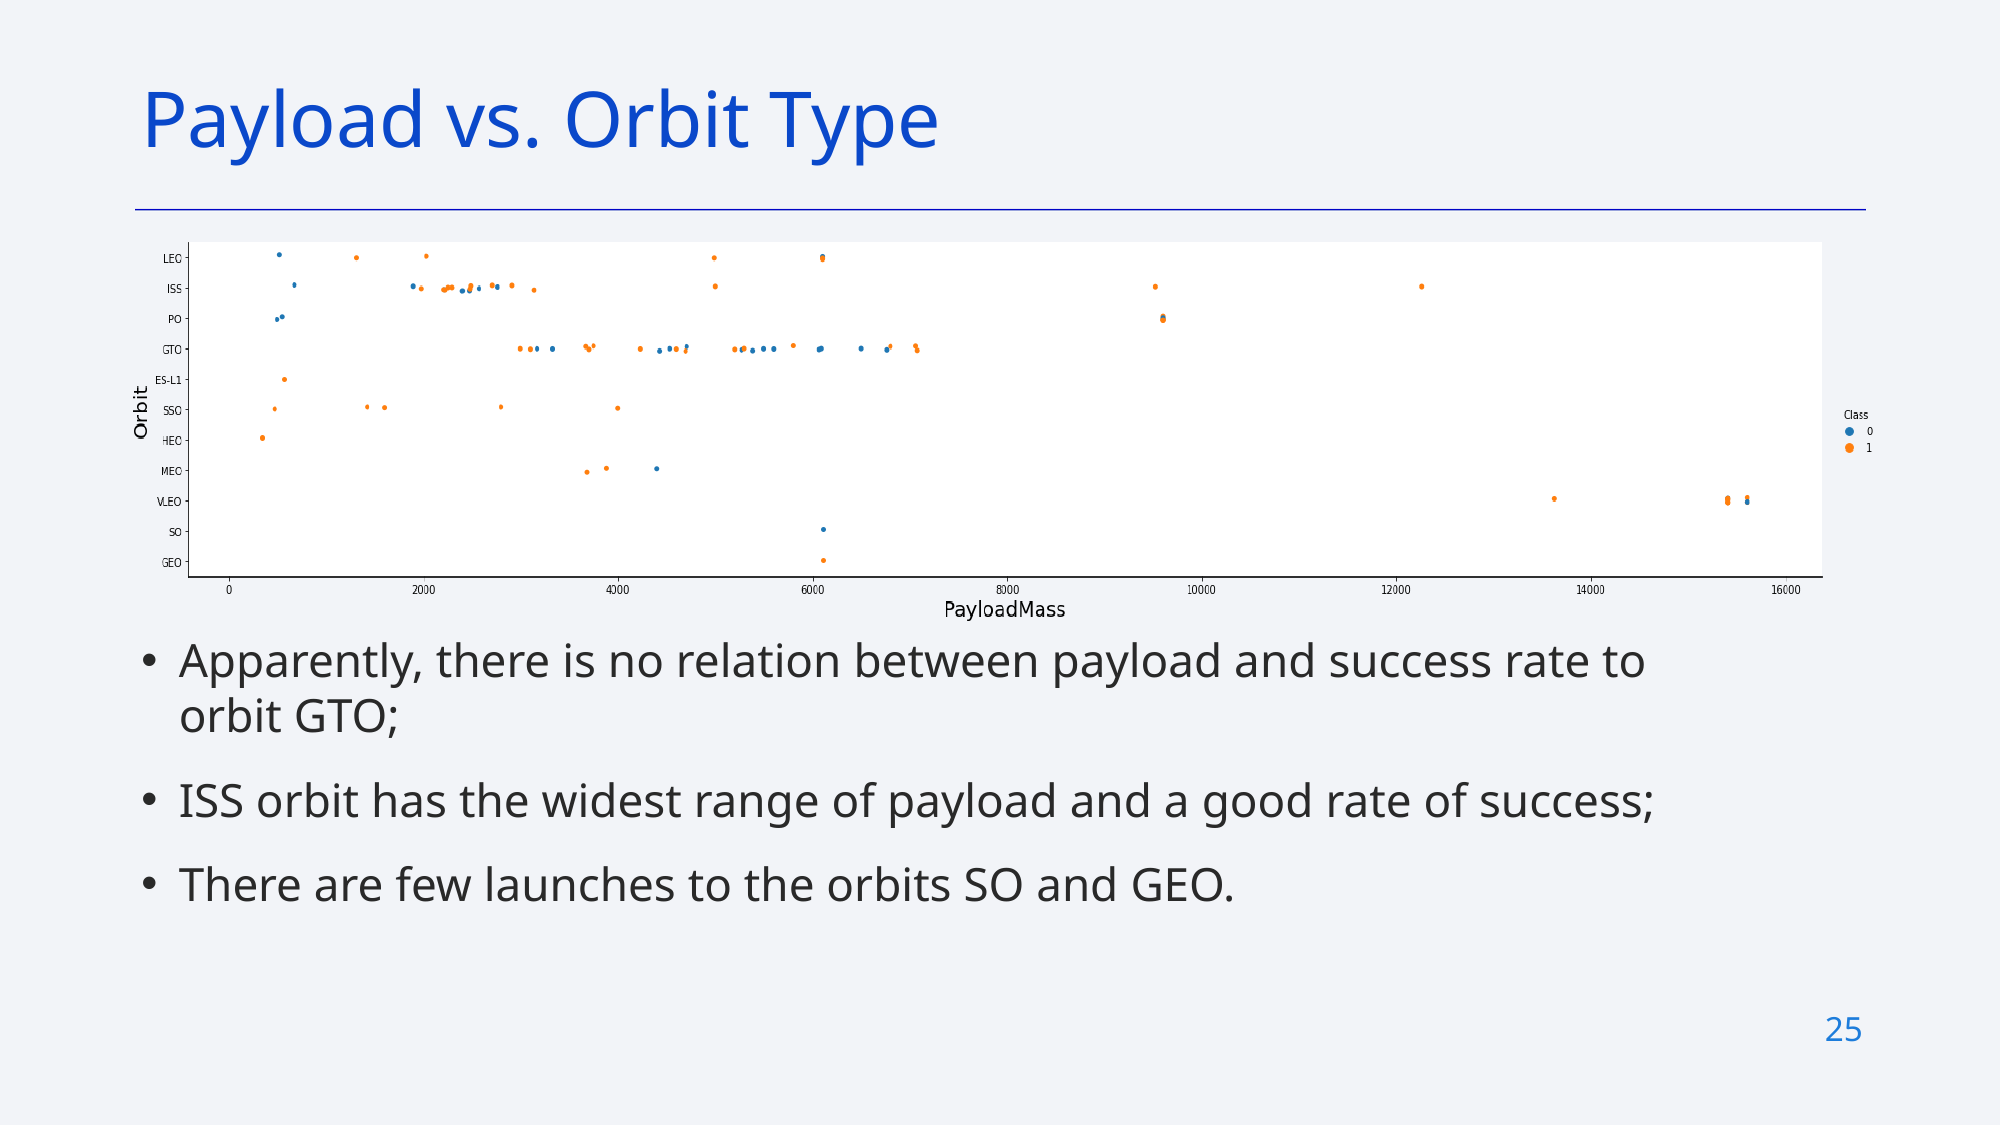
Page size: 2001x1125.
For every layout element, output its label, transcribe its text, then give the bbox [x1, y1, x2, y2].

text_box Apparently, there is no relation between payload and success rate to orbit GTO; ISS orbit has the widest range of payload and a good rate of success; There are few launches to the orbits SO and GEO. [139, 639, 1741, 911]
picture [0, 0, 2000, 1125]
title Payload vs. Orbit Type [139, 68, 1150, 236]
slide_number ‹#› [1818, 1001, 1872, 1125]
